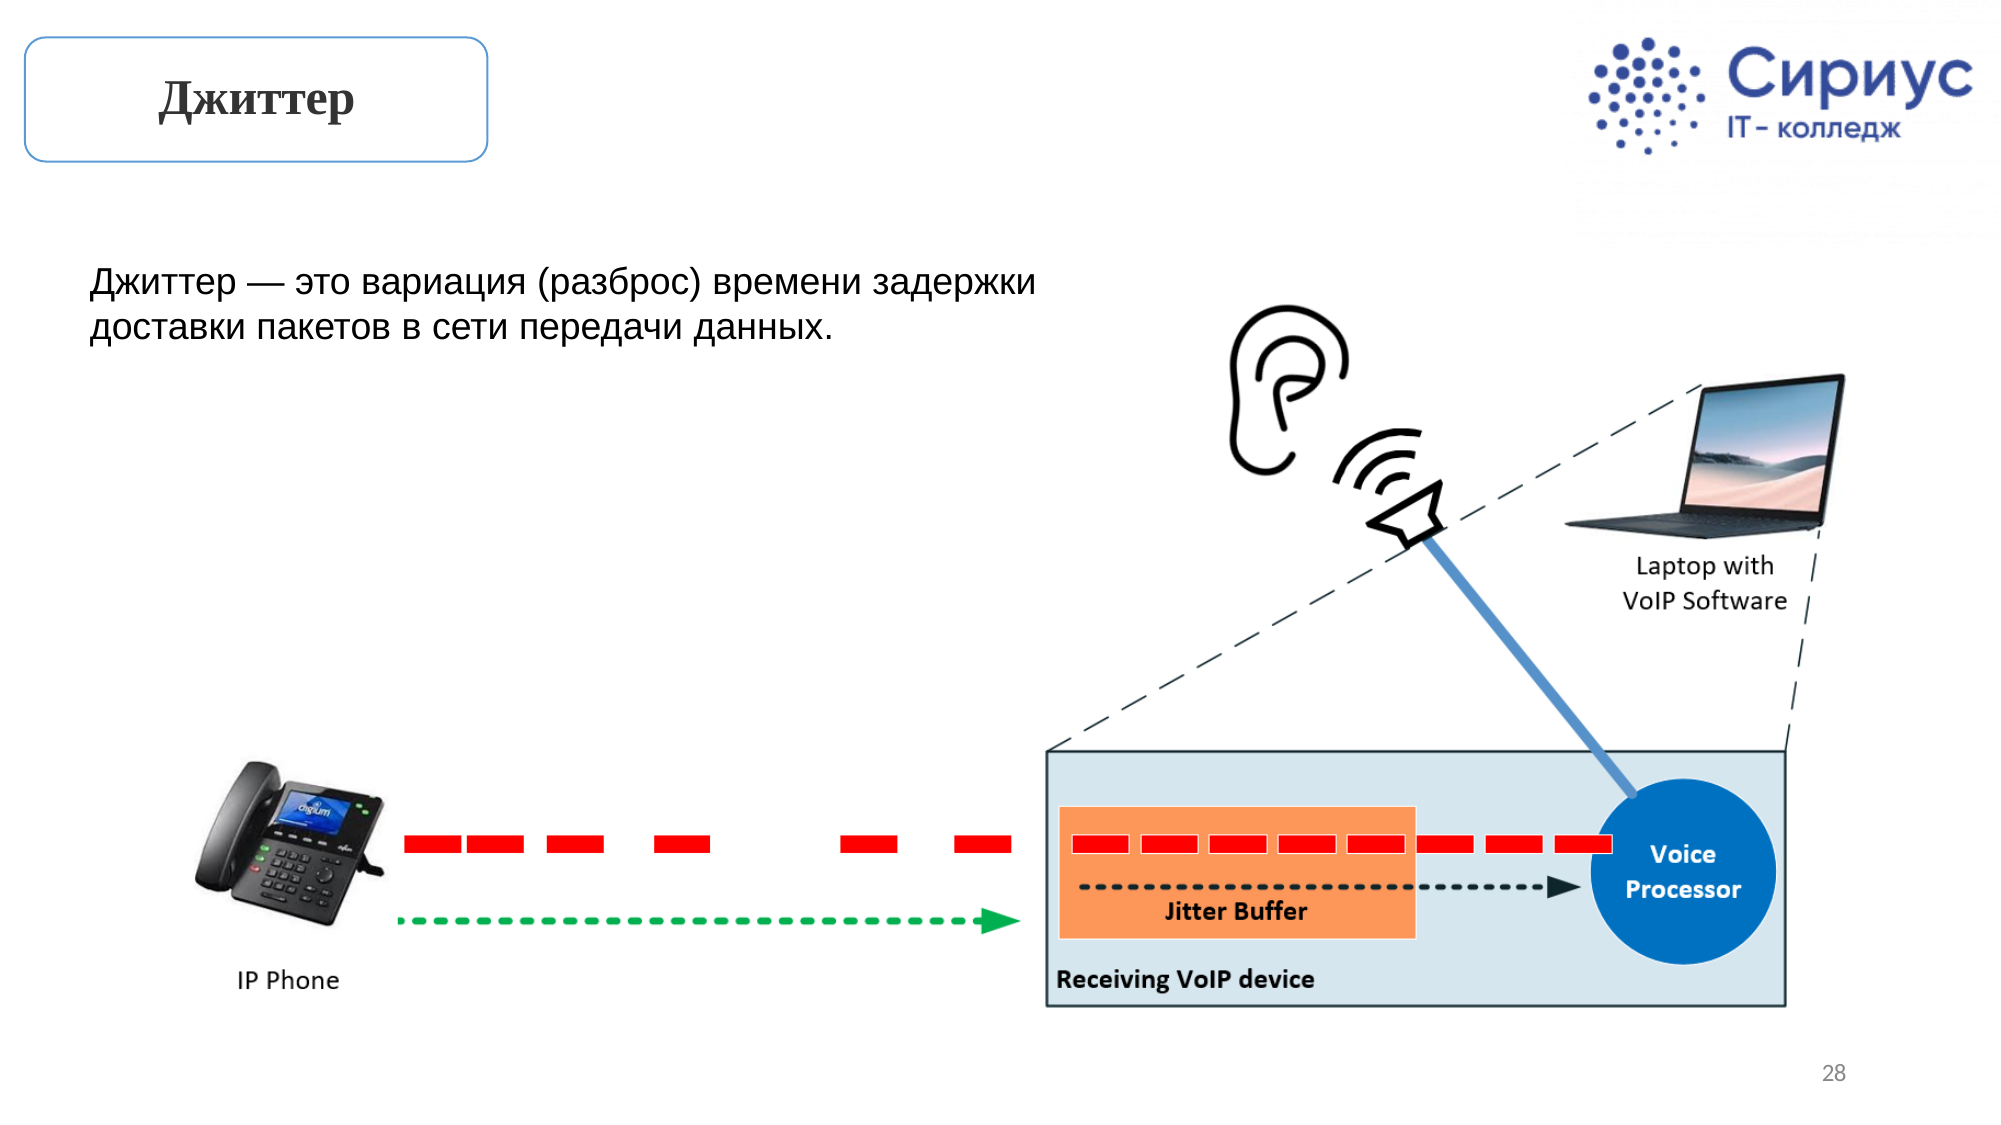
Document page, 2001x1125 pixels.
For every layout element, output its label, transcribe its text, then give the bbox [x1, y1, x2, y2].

slide_number 28 [1819, 1060, 1856, 1125]
picture [193, 299, 1857, 1011]
text_box [24, 37, 488, 62]
text_box [24, 125, 488, 162]
picture [1562, 0, 2000, 252]
text_box Джиттер — это вариация (разброс) времени задержки доставки пакетов в сети передачи данных. [74, 250, 1179, 355]
text_box Джиттер [0, 62, 721, 125]
